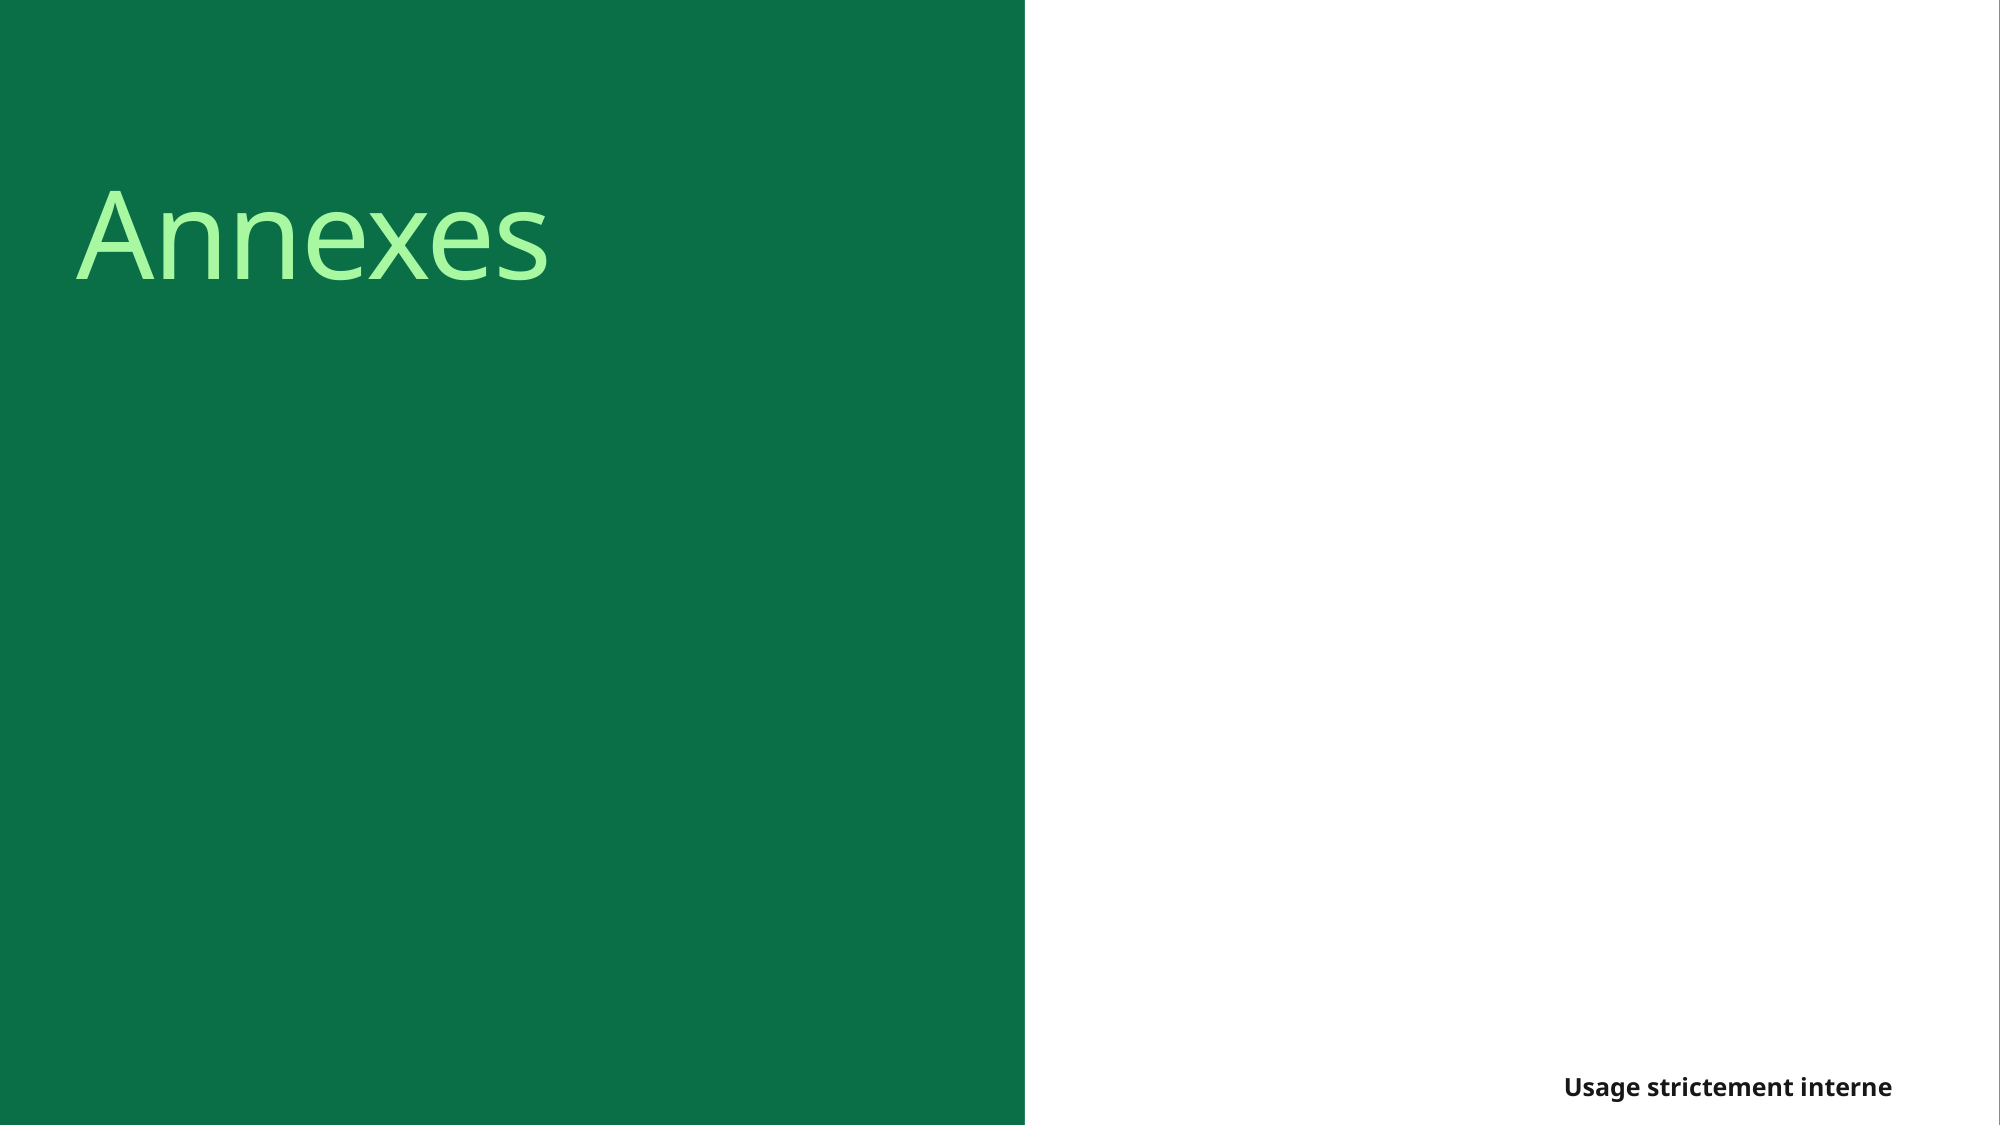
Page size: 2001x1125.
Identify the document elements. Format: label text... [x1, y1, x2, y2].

text_box Usage strictement interne [1549, 1064, 2000, 1110]
title Annexes [61, 165, 1025, 661]
